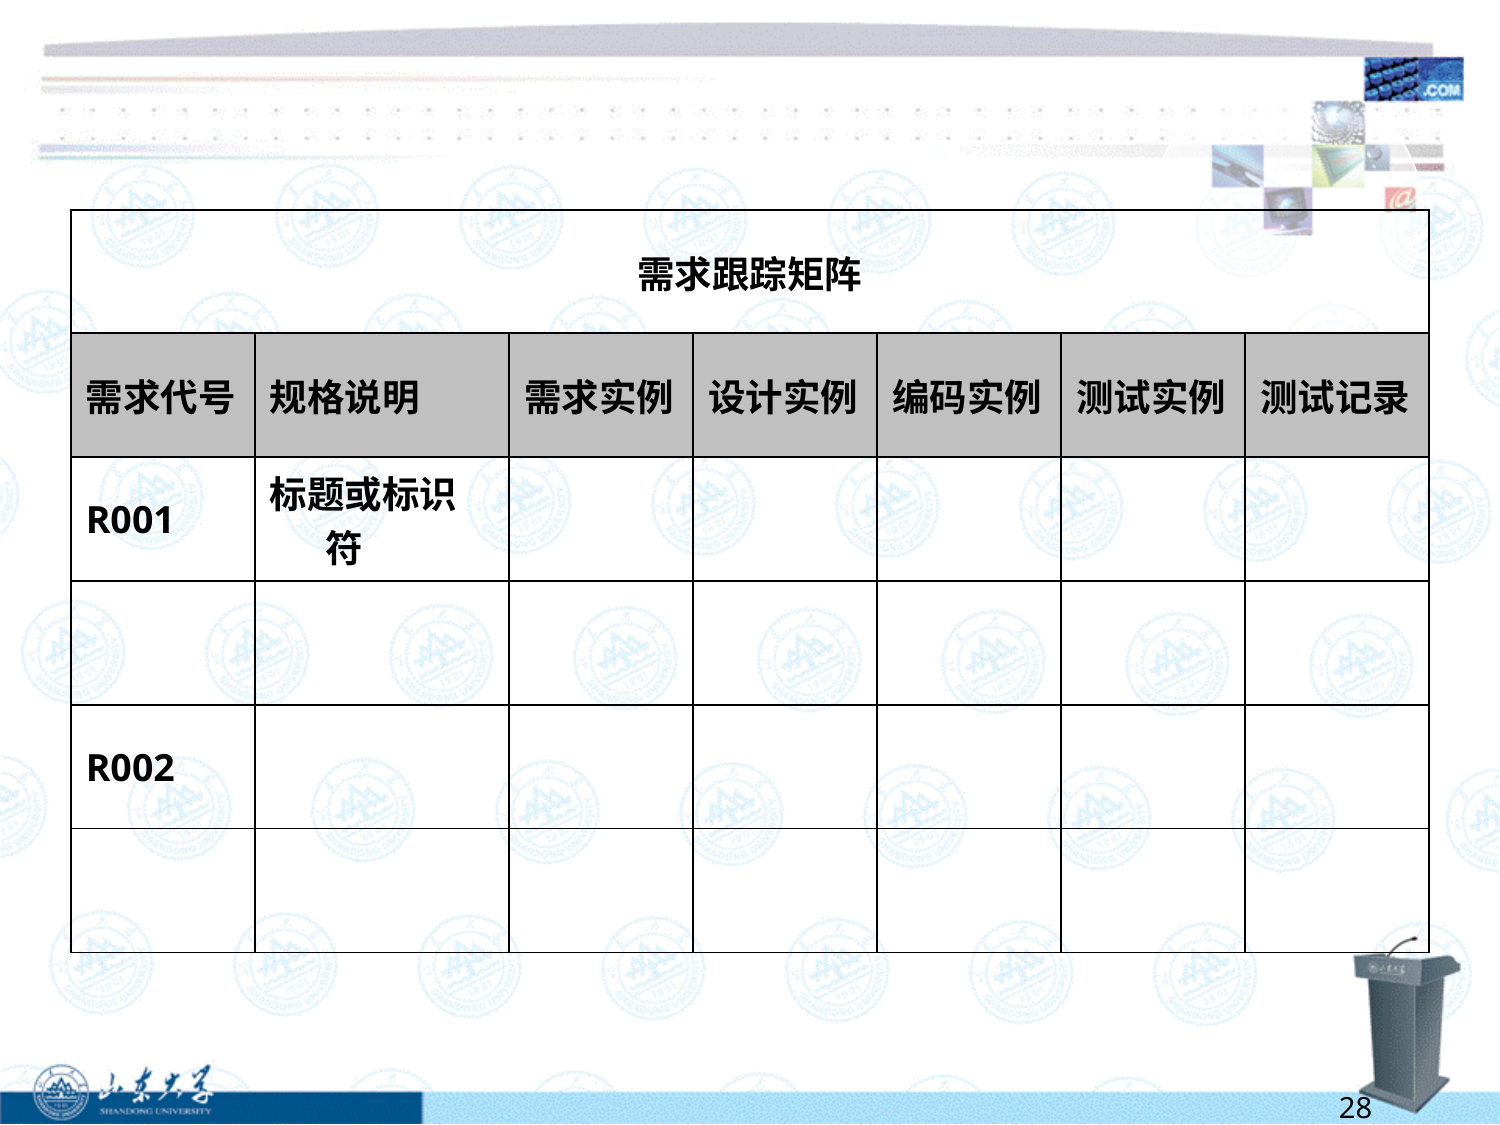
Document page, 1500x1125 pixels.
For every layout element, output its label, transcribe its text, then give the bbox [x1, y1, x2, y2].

table_cell 测试记录 [1246, 334, 1428, 456]
table_cell [256, 582, 508, 704]
table_header 需求跟踪矩阵 [72, 211, 1428, 332]
table_cell 需求实例 [510, 334, 692, 456]
table_cell [510, 582, 692, 704]
table_cell [694, 829, 876, 952]
table_cell R001 [72, 458, 254, 580]
table_cell [1062, 829, 1244, 952]
table_cell [510, 458, 692, 580]
table_cell [256, 829, 508, 952]
table_cell [1246, 458, 1428, 580]
table_cell [72, 829, 254, 952]
table_cell [1246, 582, 1428, 704]
table_cell [694, 582, 876, 704]
table_cell [1062, 706, 1244, 828]
table_cell R002 [72, 706, 254, 828]
table_cell 标题或标识符 [256, 458, 508, 580]
table_cell 编码实例 [878, 334, 1060, 456]
table_cell [510, 829, 692, 952]
table_cell 测试实例 [1062, 334, 1244, 456]
table_cell [694, 706, 876, 828]
table_cell [878, 706, 1060, 828]
table_cell [1246, 706, 1428, 828]
table_cell [1246, 829, 1428, 952]
table_cell [878, 582, 1060, 704]
table_cell 规格说明 [256, 334, 508, 456]
table_cell [1062, 582, 1244, 704]
table_cell 设计实例 [694, 334, 876, 456]
table_cell [1062, 458, 1244, 580]
table_cell [510, 706, 692, 828]
slide_number 28 [1074, 1082, 1388, 1125]
table_cell 需求代号 [72, 334, 254, 456]
picture [0, 1, 1500, 1124]
table_cell [878, 458, 1060, 580]
table_cell [256, 706, 508, 828]
table_cell [694, 458, 876, 580]
table_cell [878, 829, 1060, 952]
table_cell [72, 582, 254, 704]
